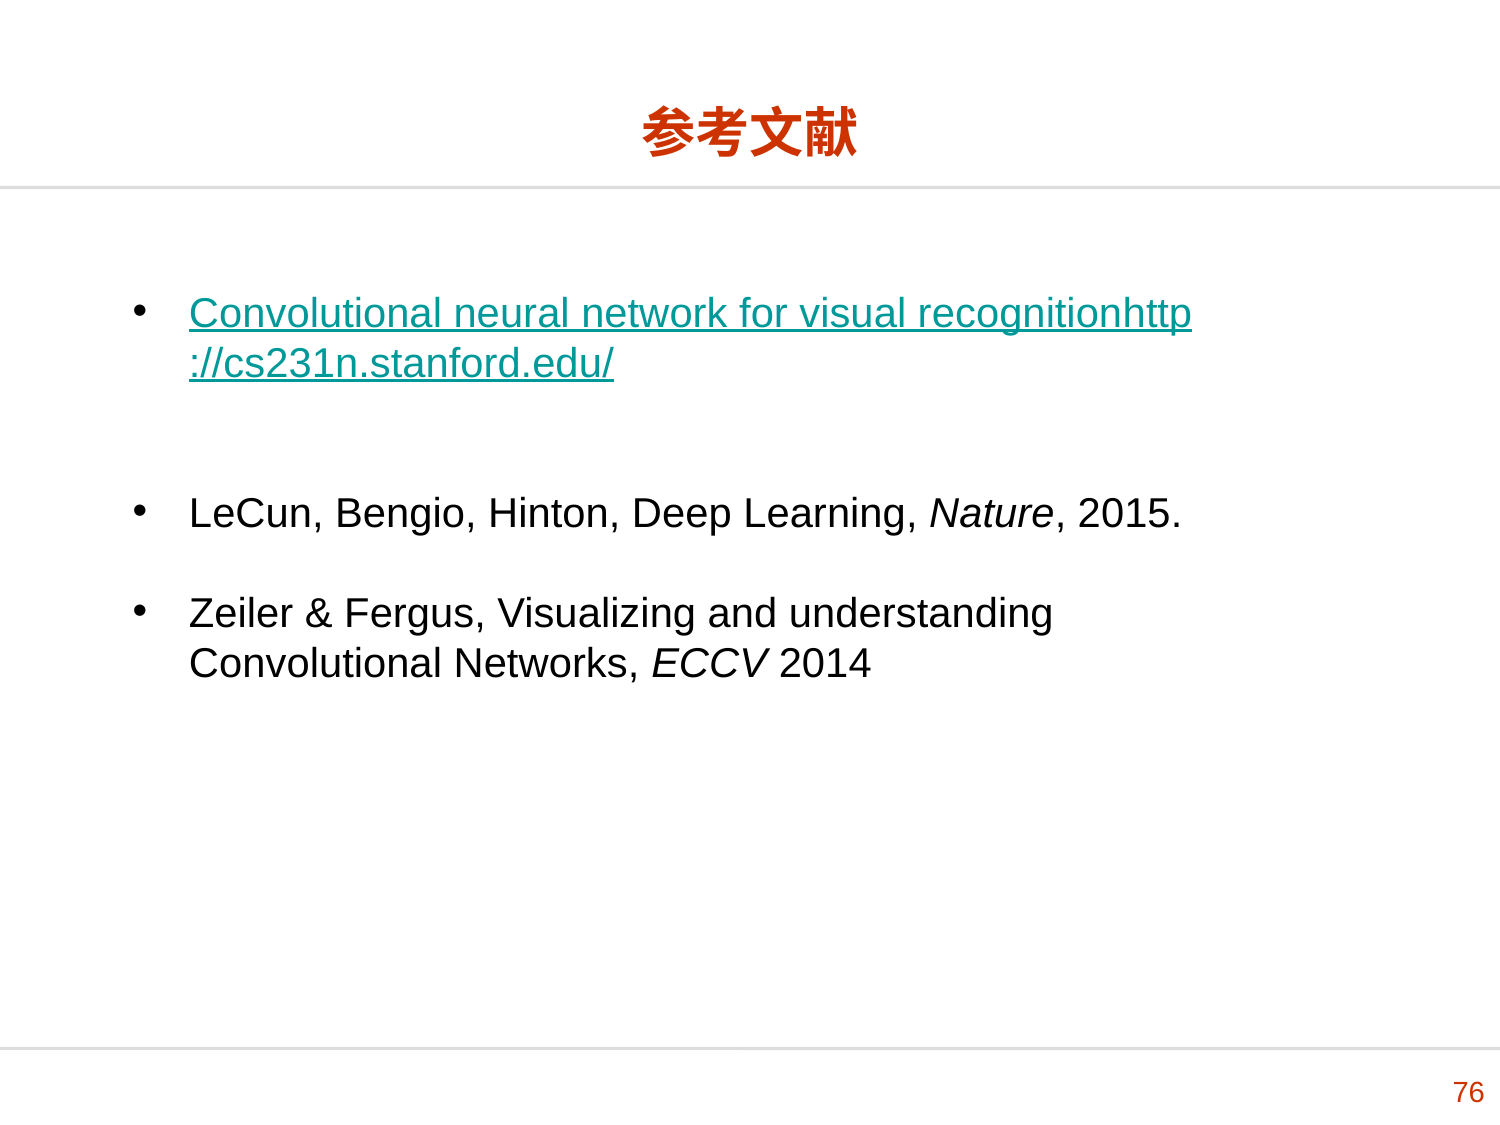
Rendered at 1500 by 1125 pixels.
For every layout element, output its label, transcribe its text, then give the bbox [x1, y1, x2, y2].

title 参考文献 [75, 91, 1425, 182]
text_box Convolutional neural network for visual recognition http://cs231n.stanford.edu/ LeCun, Bengio, Hinton, Deep Learning, Nature, 2015. Zeiler & Fergus, Visualizing and understanding Convolutional Networks, ECCV 2014 [117, 278, 1251, 844]
slide_number 76 [1149, 1065, 1500, 1104]
